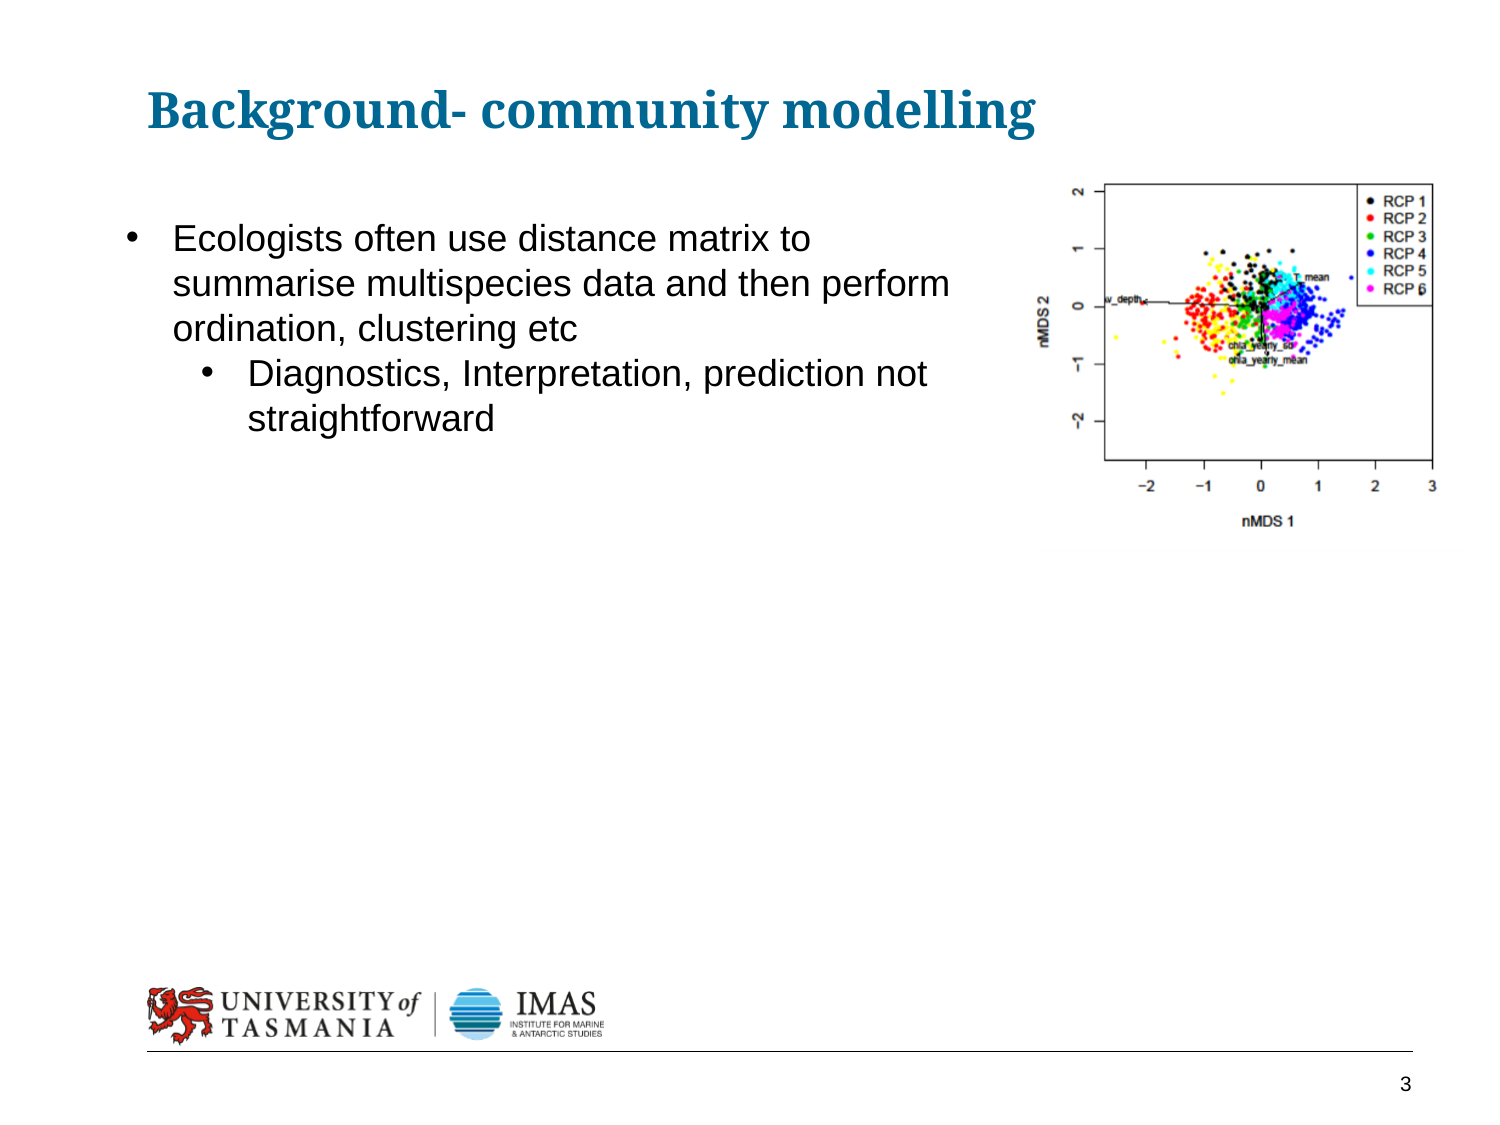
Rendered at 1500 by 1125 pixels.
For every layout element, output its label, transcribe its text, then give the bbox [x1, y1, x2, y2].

picture [147, 987, 604, 1046]
slide_number 3 [1352, 1070, 1412, 1103]
title Background- community modelling [147, 88, 1412, 207]
picture [1033, 160, 1471, 551]
text_box Ecologists often use distance matrix to summarise multispecies data and then perform ordination, clustering etc Diagnostics, Interpretation, prediction not straightforward [111, 206, 975, 717]
